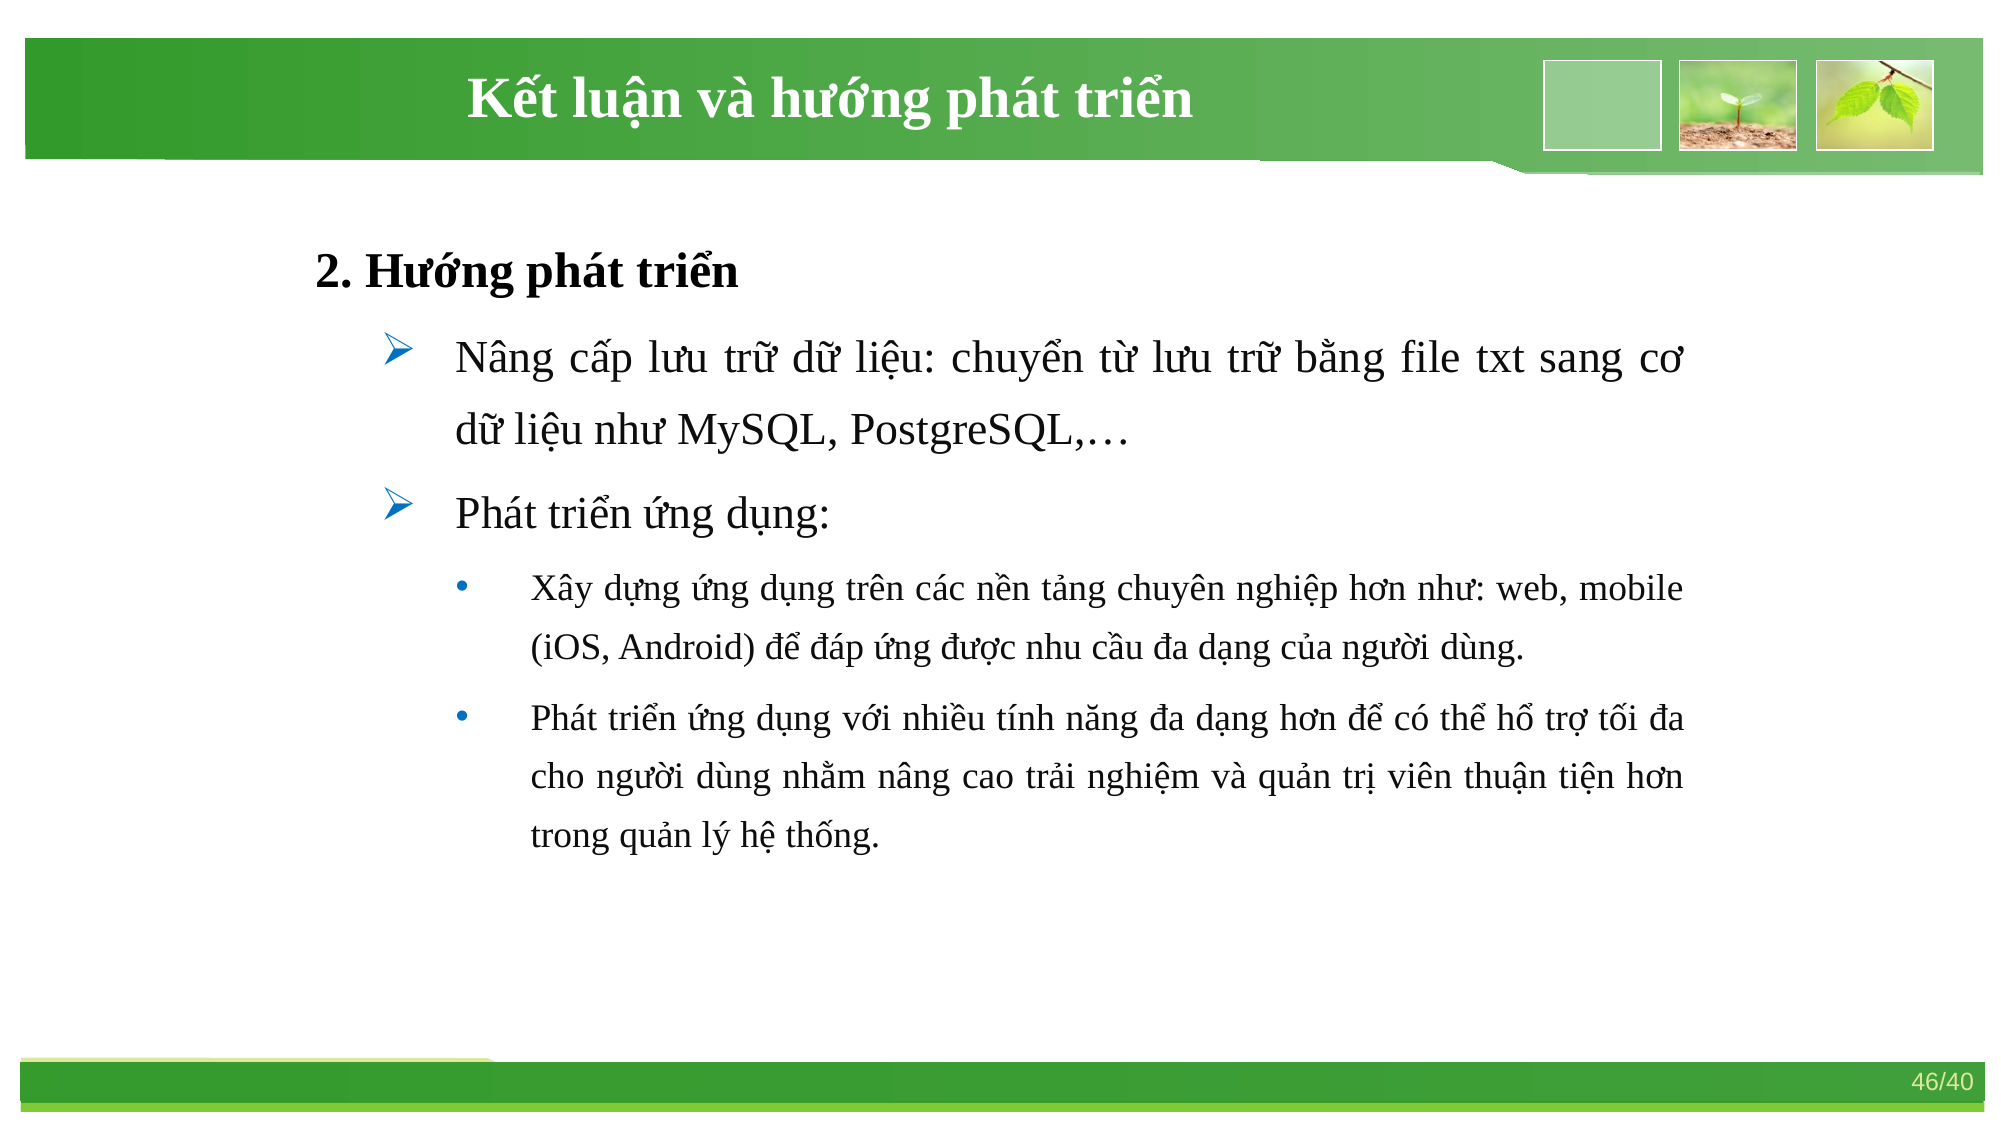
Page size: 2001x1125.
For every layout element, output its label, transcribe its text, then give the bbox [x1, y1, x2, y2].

picture [1817, 61, 1932, 149]
picture [1680, 61, 1796, 149]
text_box Kết luận và hướng phát triển [274, 37, 1388, 150]
picture [20, 1062, 1985, 1101]
text_box 2. Hướng phát triển Nâng cấp lưu trữ dữ liệu: chuyển từ lưu trữ bằng file txt sang cơ dữ liệu như MySQL, PostgreSQL,… Phát triển ứng dụng: Xây dựng ứng dụng trên các nền tảng chuyên nghiệp hơn như: web, mobile (iOS, Android) để đáp ứng được nhu cầu đa dạng của người dùng. Phát triển ứng dụng với nhiều tính năng đa dạng hơn để có thể hổ trợ tối đa cho người dùng nhằm nâng cao trải nghiệm và quản trị viên thuận tiện hơn trong quản lý hệ thống. [300, 212, 1700, 1038]
